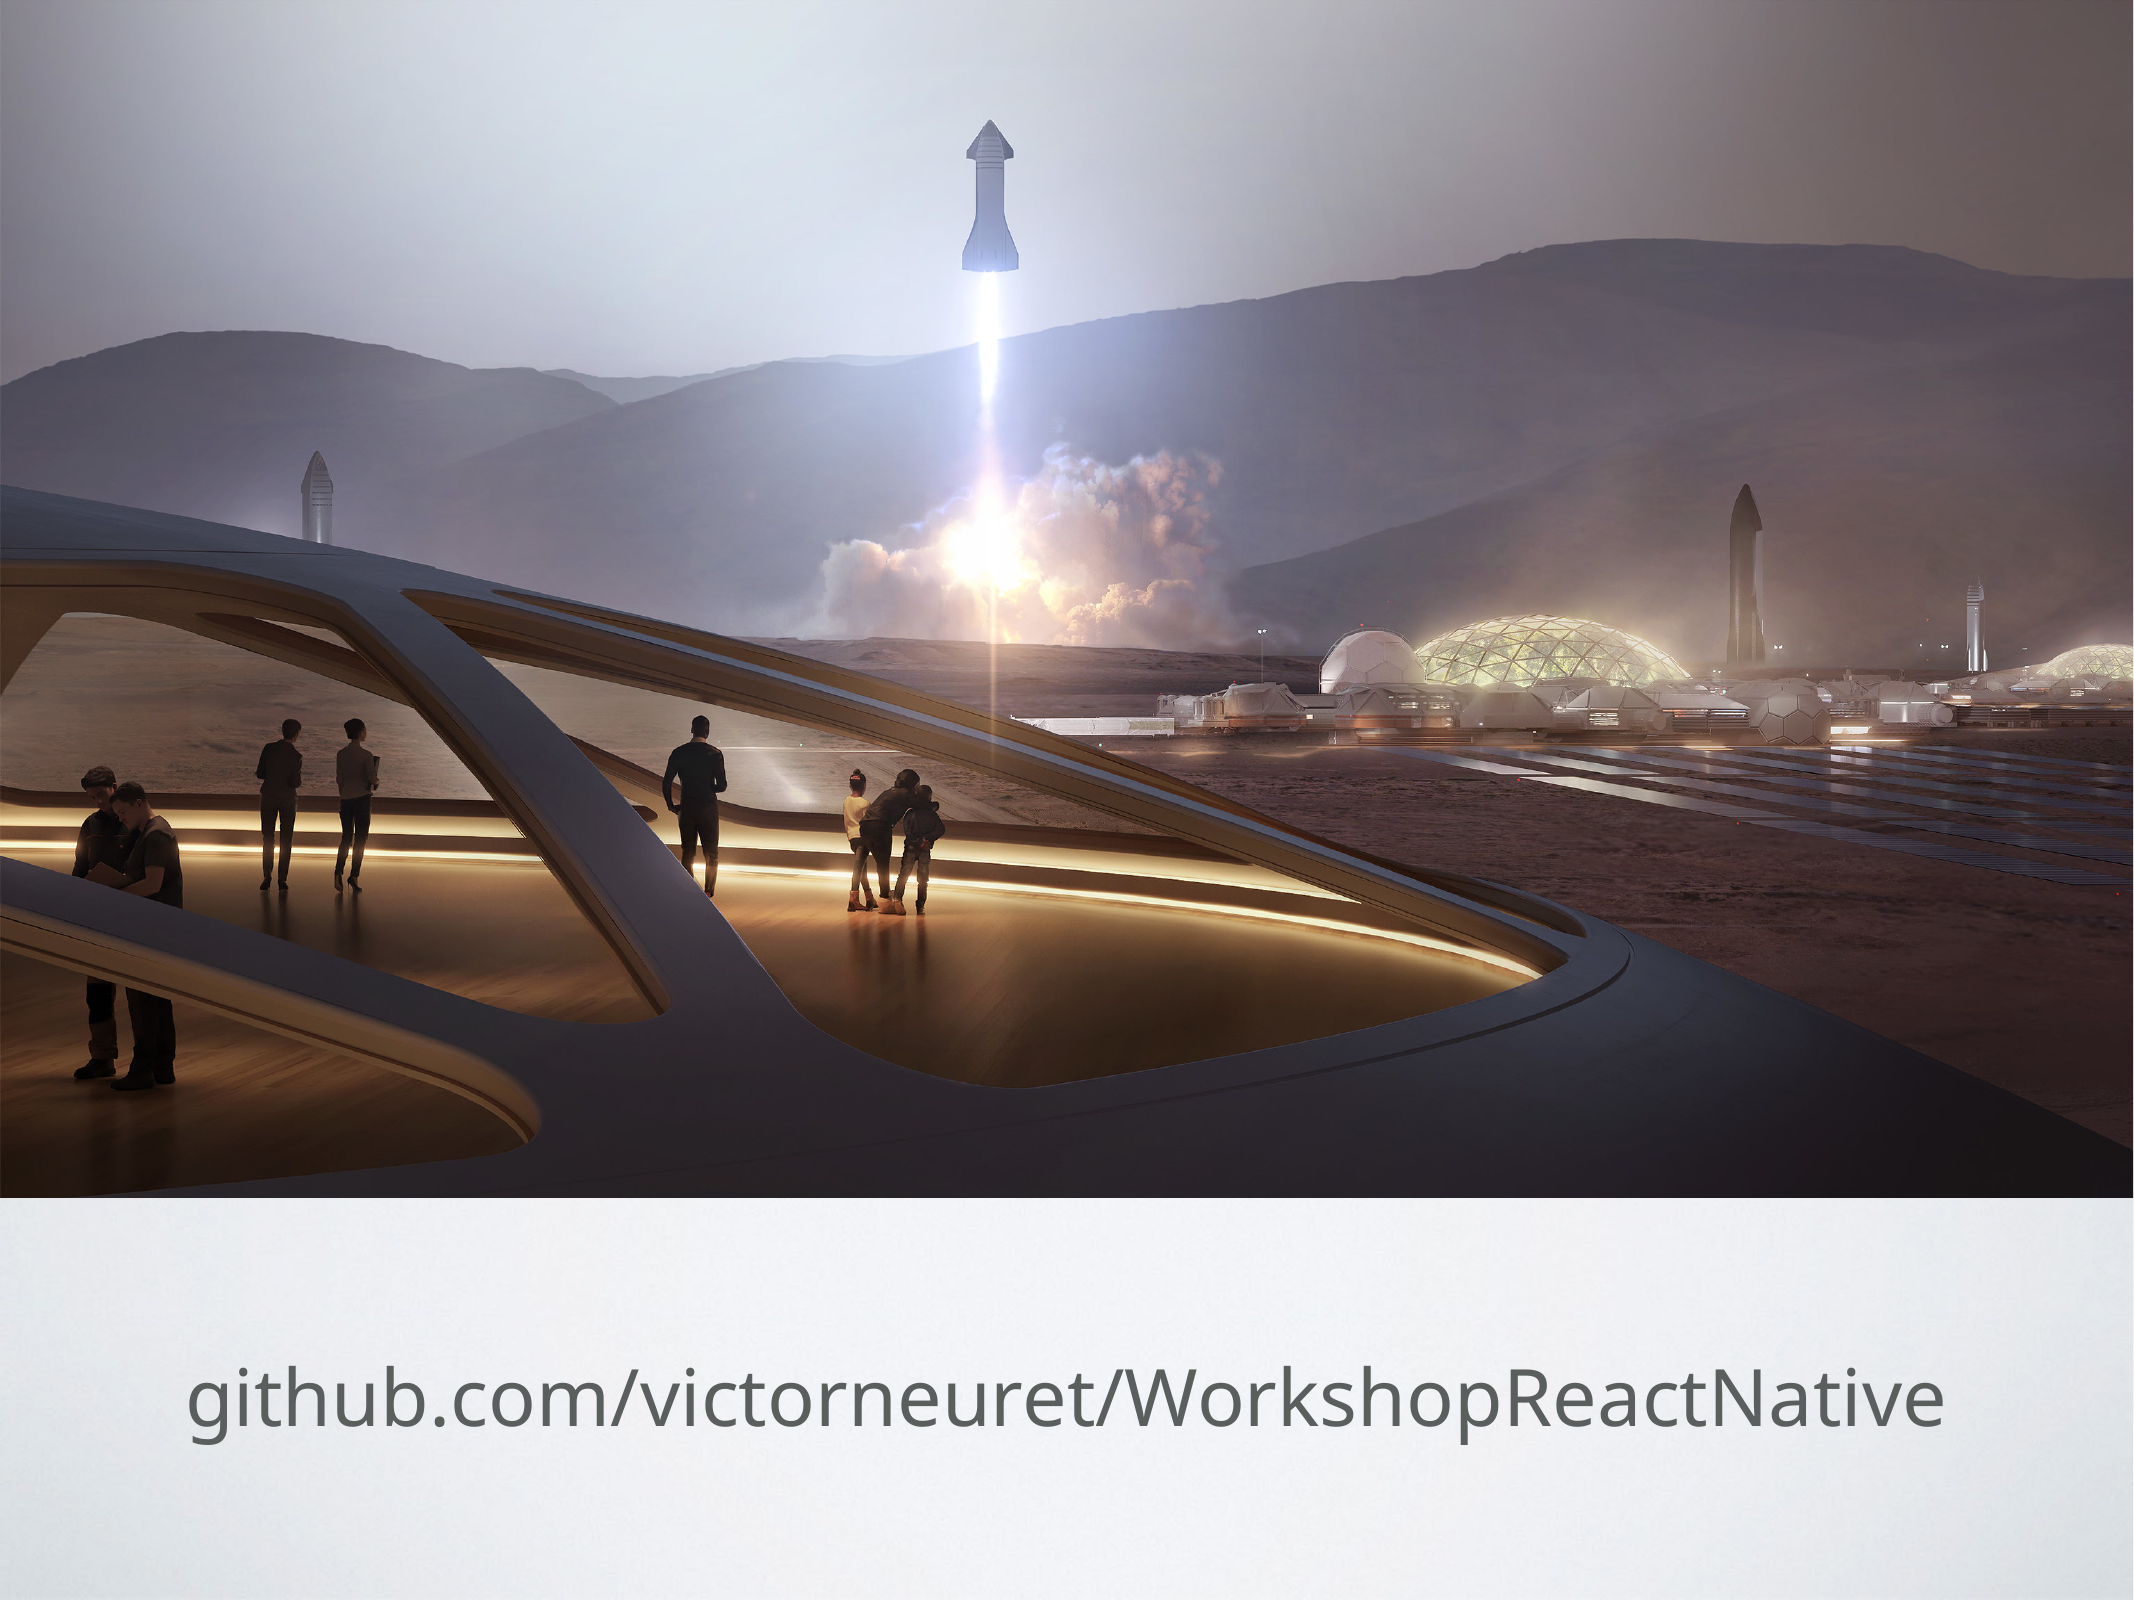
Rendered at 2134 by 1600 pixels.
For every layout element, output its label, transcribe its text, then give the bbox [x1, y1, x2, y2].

picture [0, 0, 2134, 1600]
text_box github.com/victorneuret/WorkshopReactNative [176, 1311, 1957, 1451]
